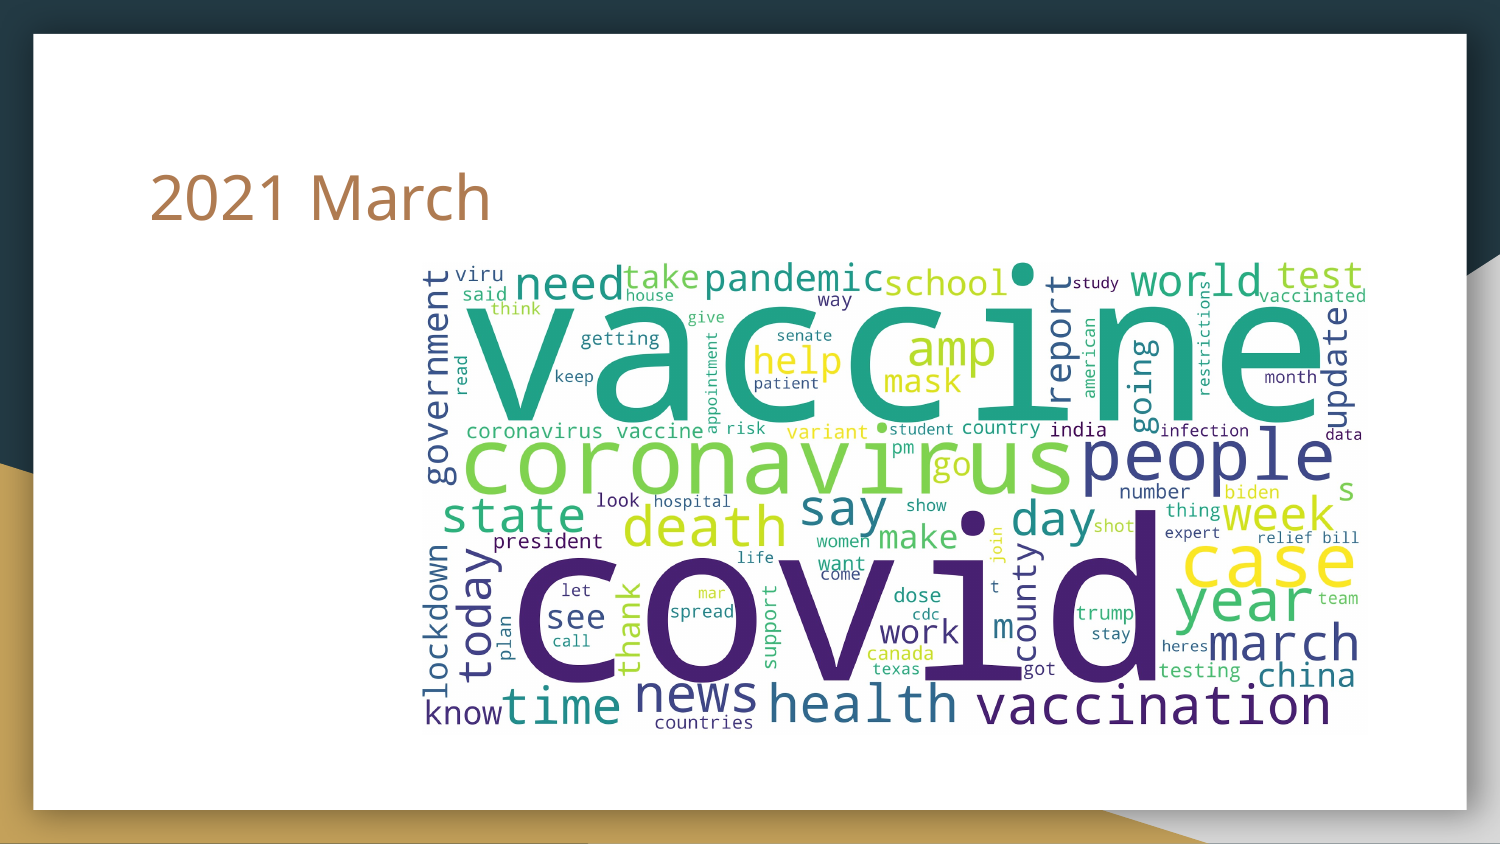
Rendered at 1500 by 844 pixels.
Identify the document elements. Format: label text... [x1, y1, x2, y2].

picture [421, 261, 1368, 735]
title 2021 March [134, 138, 1366, 296]
